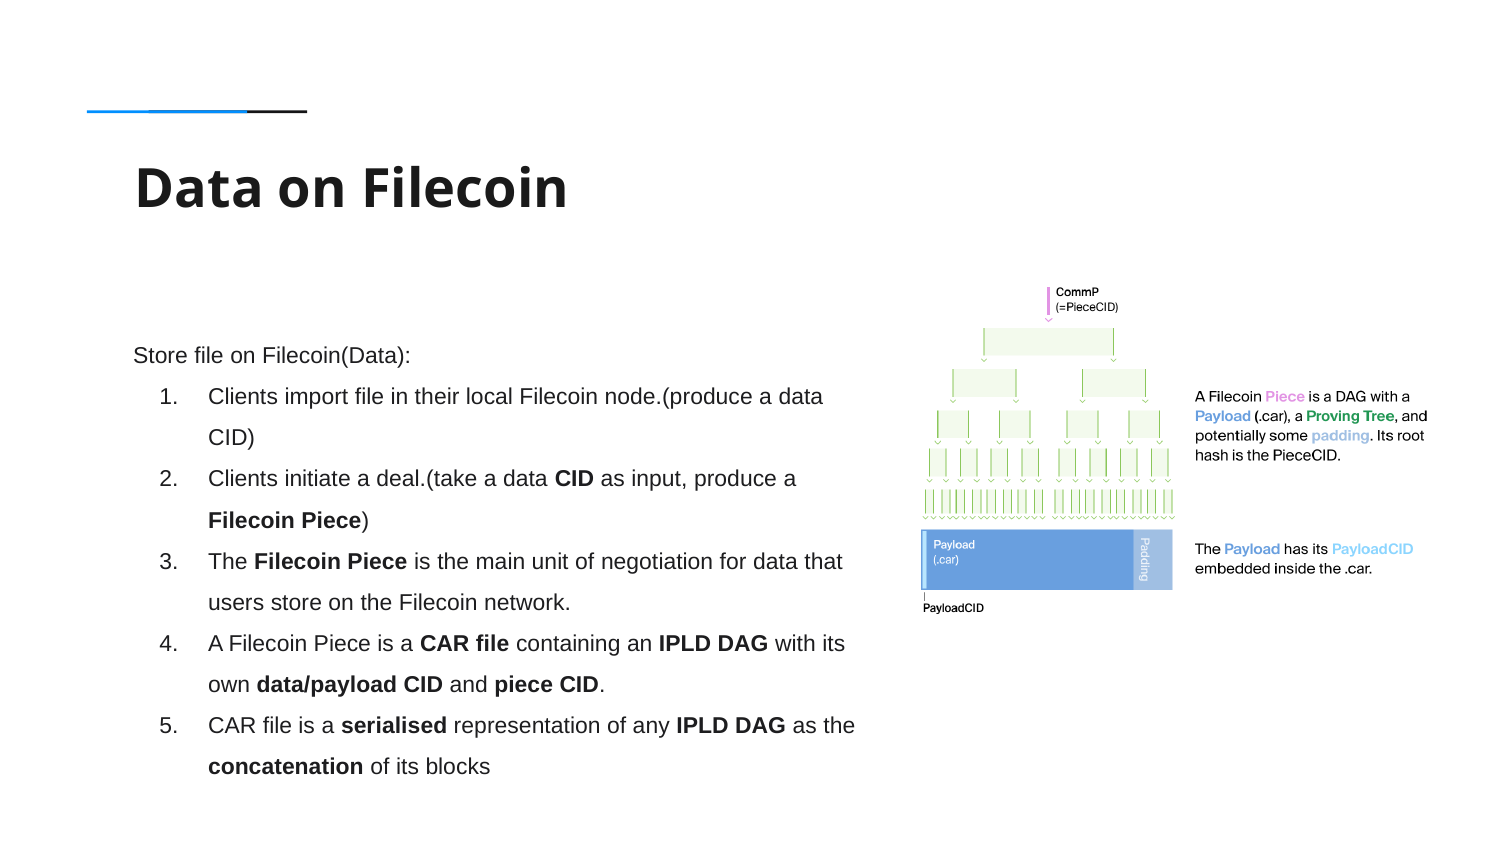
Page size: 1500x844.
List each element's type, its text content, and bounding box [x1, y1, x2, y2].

text_box Store file on Filecoin(Data): Clients import file in their local Filecoin node.(produce a data CID) Clients initiate a deal.(take a data CID as input, produce a Filecoin Piece) The Filecoin Piece is the main unit of negotiation for data that users store on the Filecoin network. A Filecoin Piece is a CAR file containing an IPLD DAG with its own data/payload CID and piece CID. CAR file is a serialised representation of any IPLD DAG as the concatenation of its blocks [118, 311, 892, 655]
text_box Data on Filecoin [119, 128, 759, 299]
picture [844, 257, 1500, 642]
